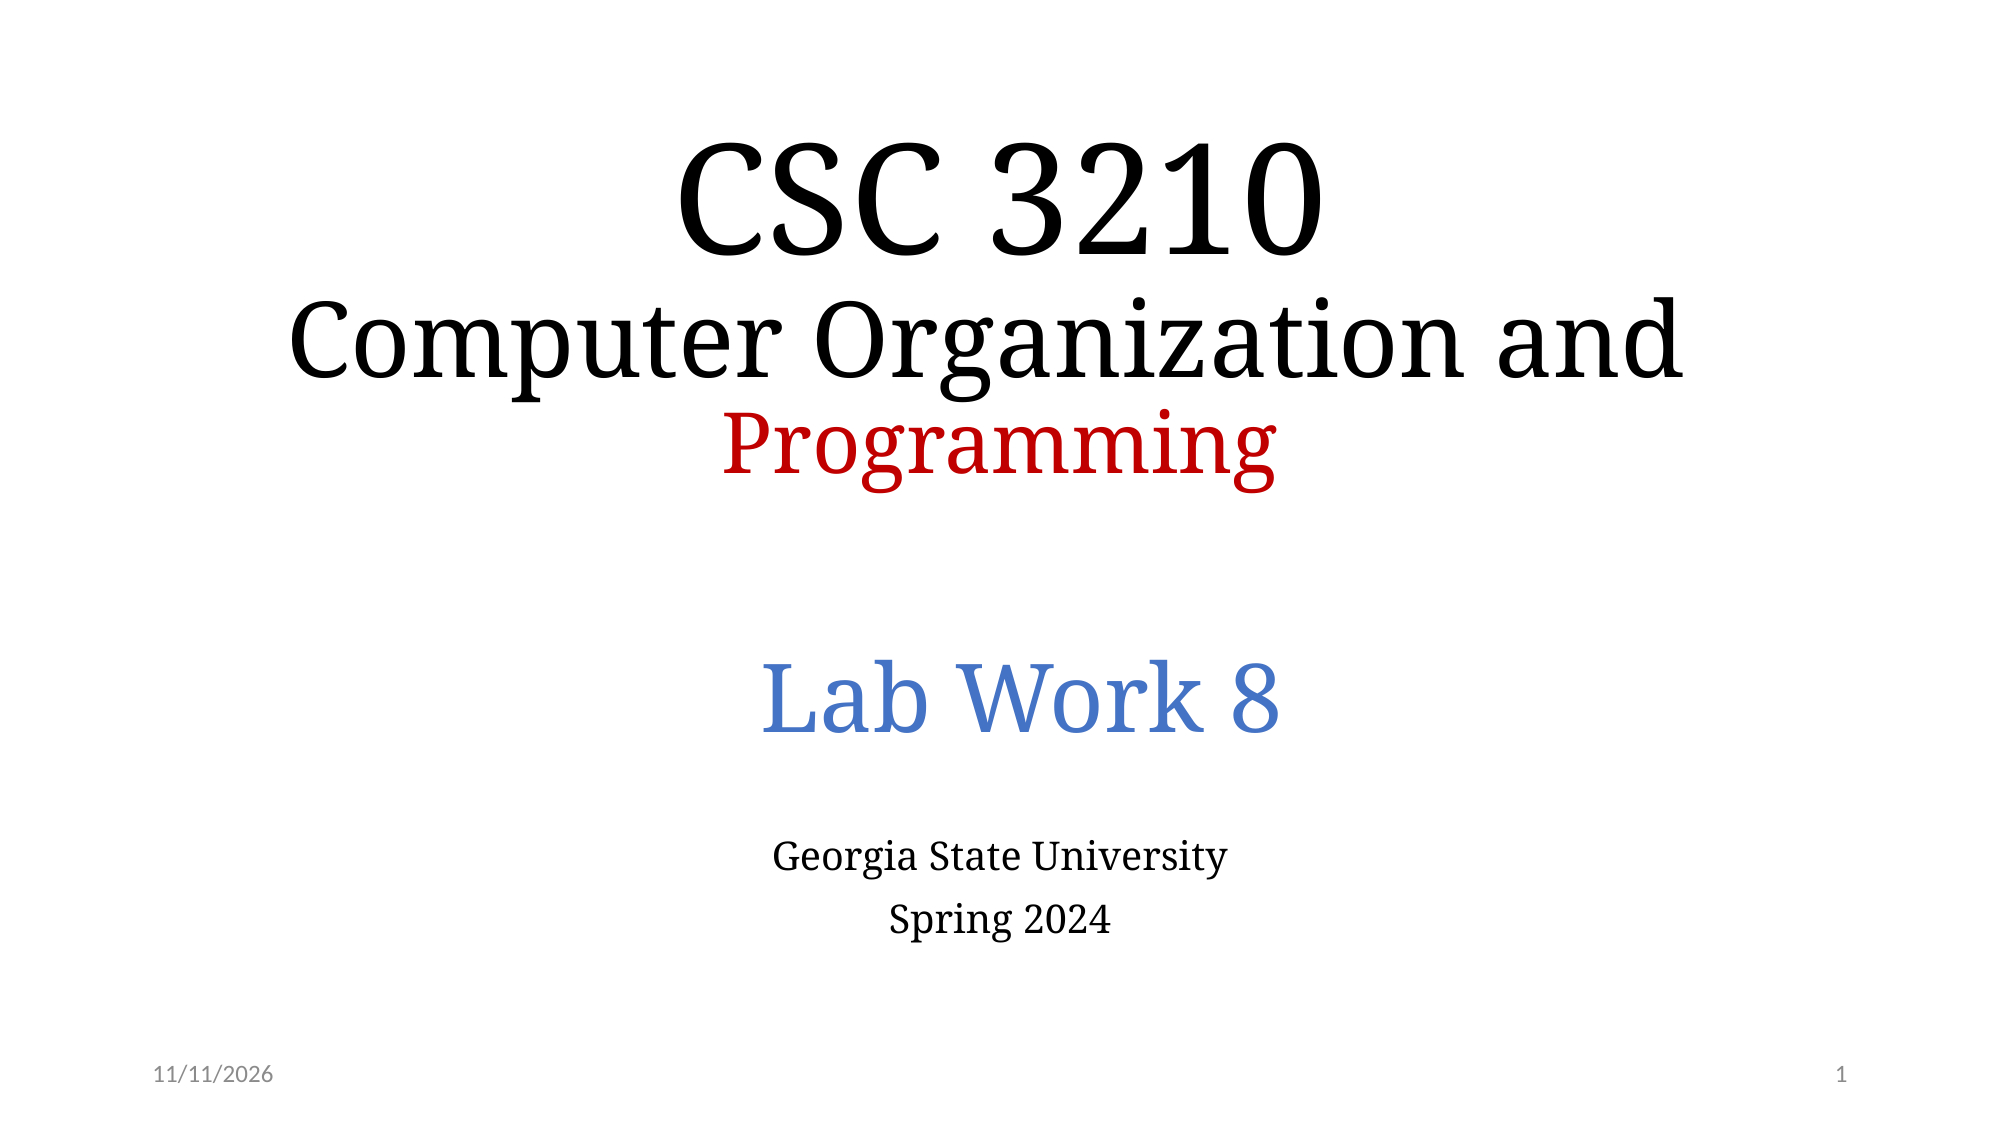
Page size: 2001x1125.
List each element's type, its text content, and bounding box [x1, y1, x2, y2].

text_box Lab Work 8 [271, 412, 1772, 761]
slide_number 1 [1412, 1042, 1863, 1103]
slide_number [137, 1042, 588, 1103]
title CSC 3210 Computer Organization and Programming [249, 43, 1750, 500]
subtitle Georgia State University Spring 2024 [249, 760, 1750, 1032]
